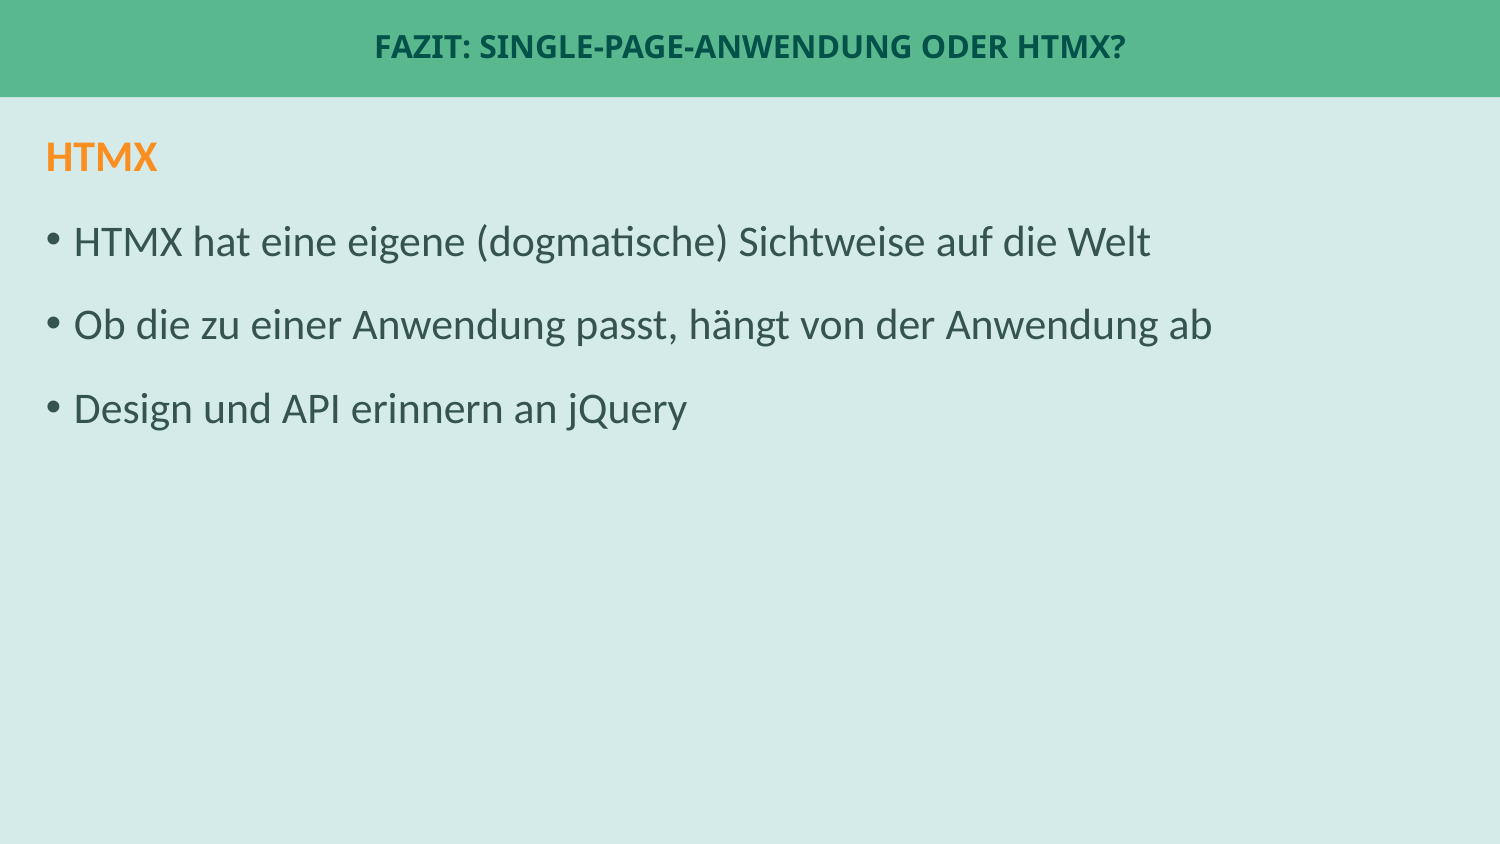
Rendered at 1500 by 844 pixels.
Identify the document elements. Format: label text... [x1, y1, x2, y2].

list HTMX HTMX hat eine eigene (dogmatische) Sichtweise auf die Welt Ob die zu einer Anwendung passt, hängt von der Anwendung ab Design und API erinnern an jQuery [30, 126, 1470, 844]
title Fazit: Single-Page-Anwendung oder HTMX? [0, 0, 1500, 98]
